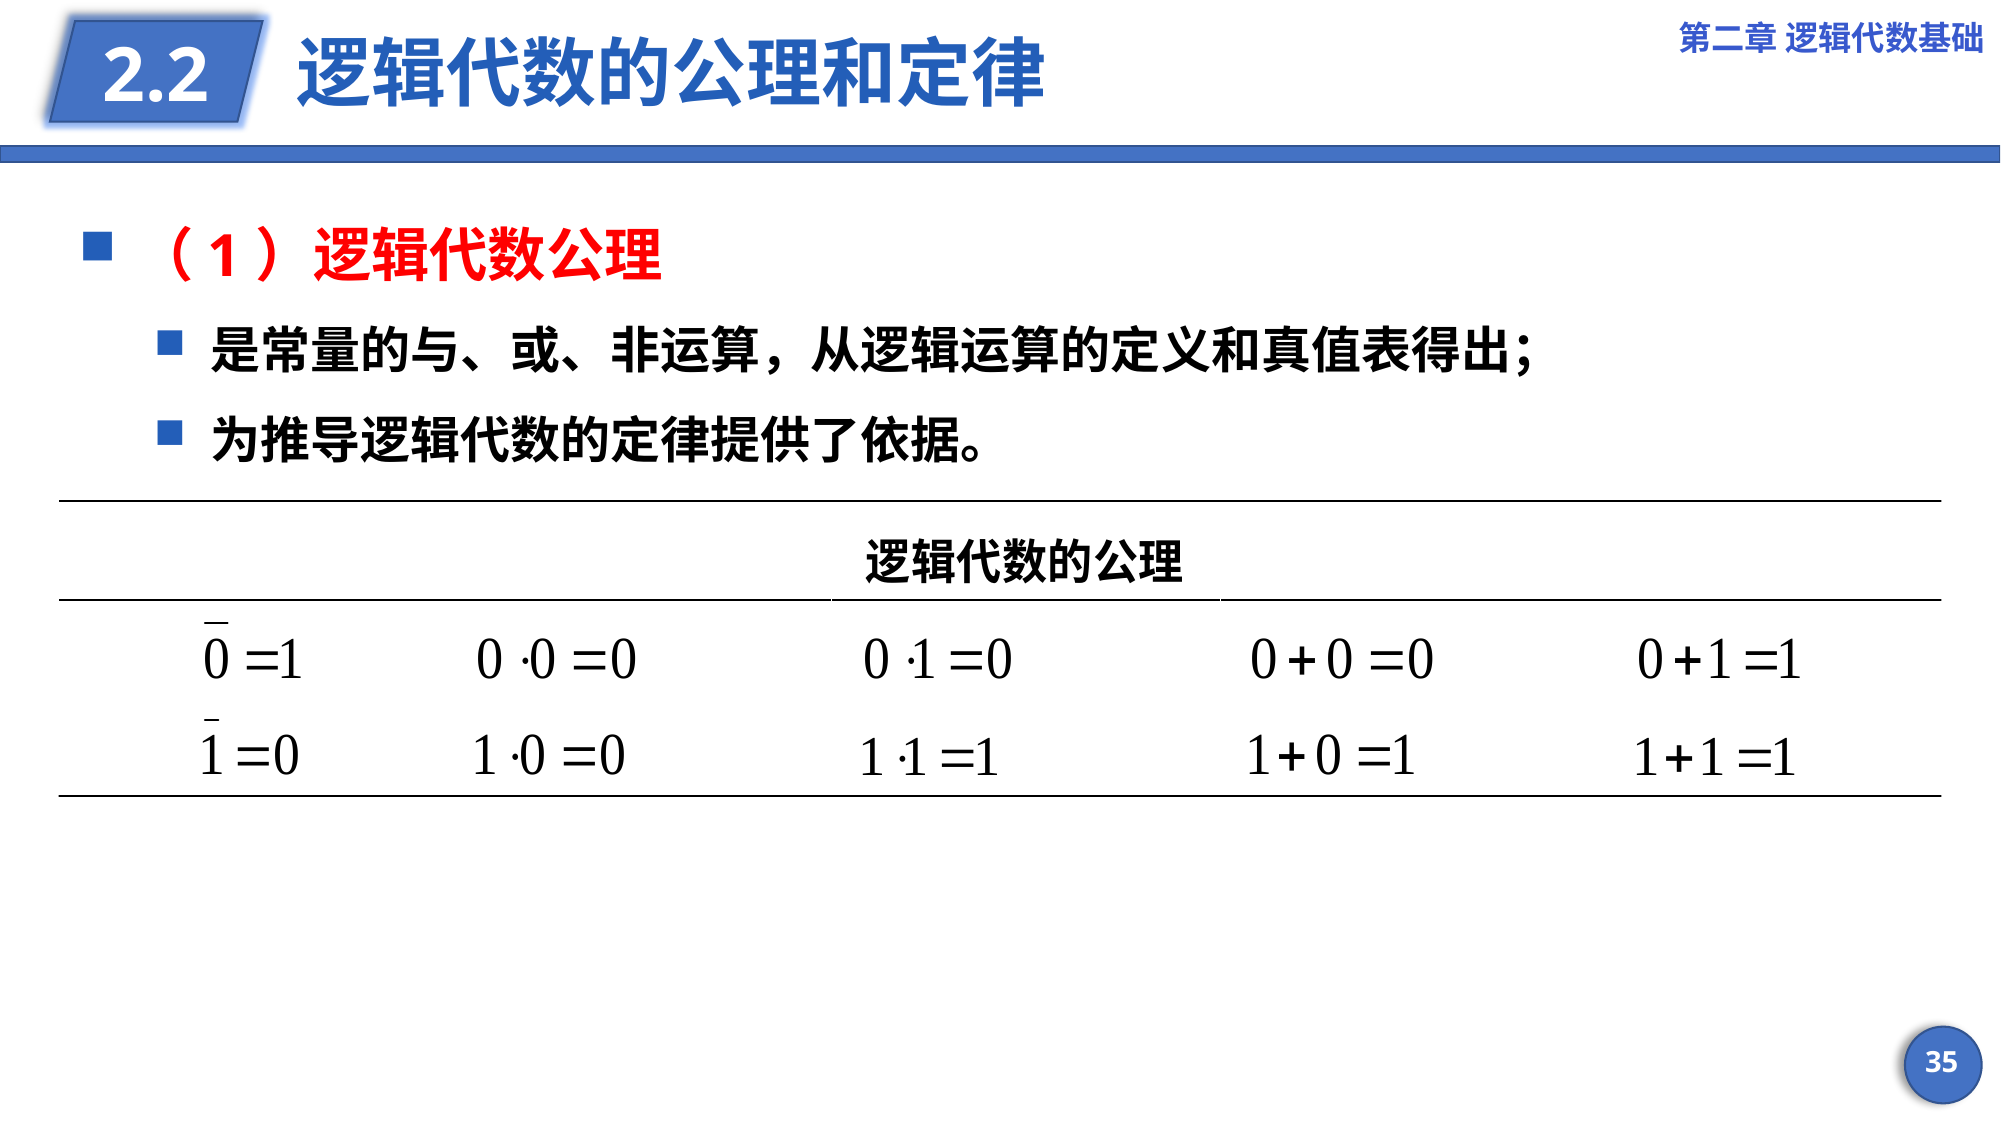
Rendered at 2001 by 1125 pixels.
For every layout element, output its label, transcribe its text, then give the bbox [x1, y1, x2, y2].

text_box 2.2 [48, 20, 264, 123]
title 逻辑代数的公理和定律 [281, 16, 1592, 137]
text_box （1）逻辑代数公理 是常量的与、或、非运算，从逻辑运算的定义和真值表得出； 为推导逻辑代数的定律提供了依据。 [64, 175, 1963, 476]
slide_number 35 [1895, 1033, 1989, 1094]
picture [58, 500, 1942, 894]
footer 第二章 逻辑代数基础 [1659, 0, 2000, 83]
